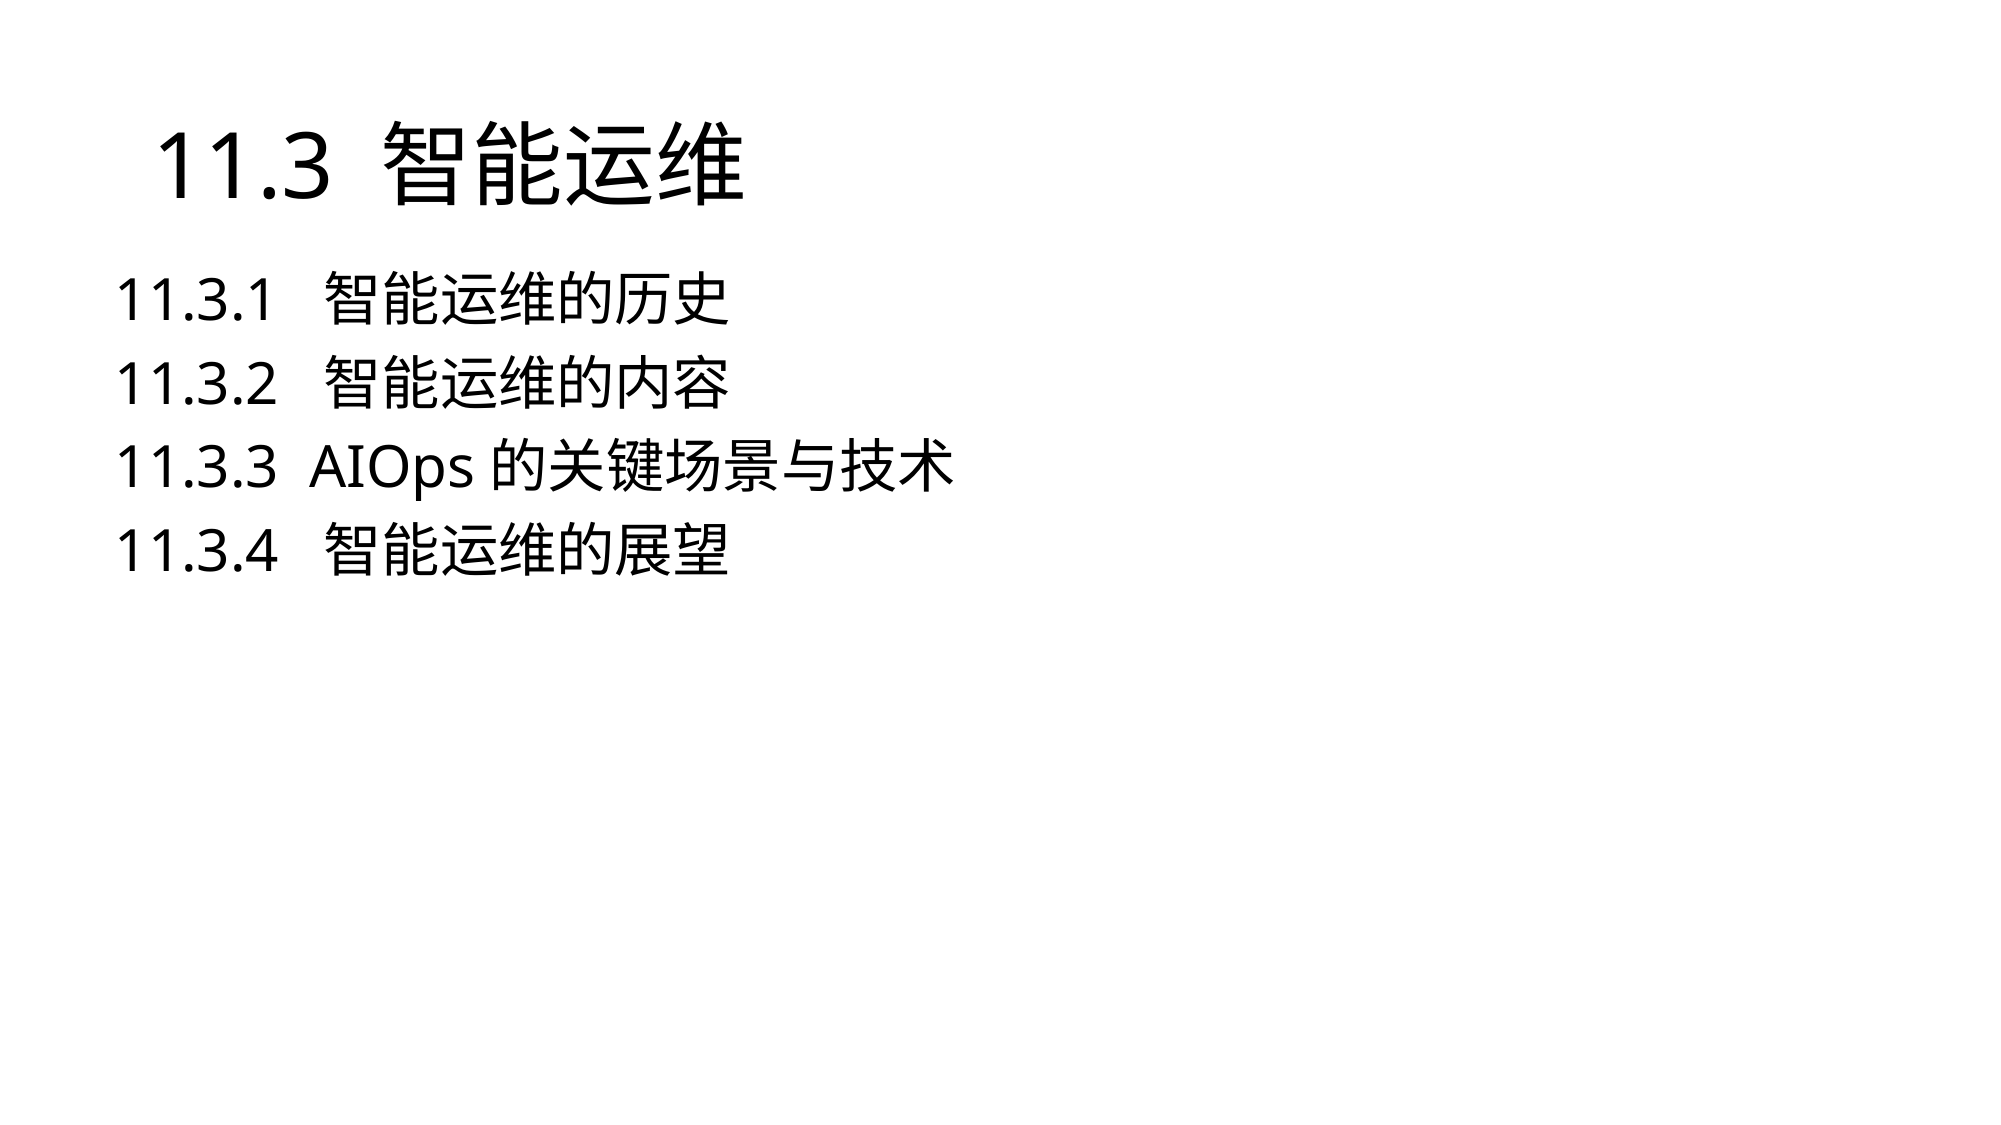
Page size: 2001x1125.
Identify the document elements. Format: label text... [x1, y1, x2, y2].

list 11.3.1 智能运维的历史 11.3.2 智能运维的内容 11.3.3 AIOps的关键场景与技术 11.3.4 智能运维的展望 [99, 262, 1900, 1005]
title 11.3 智能运维 [137, 59, 1863, 262]
